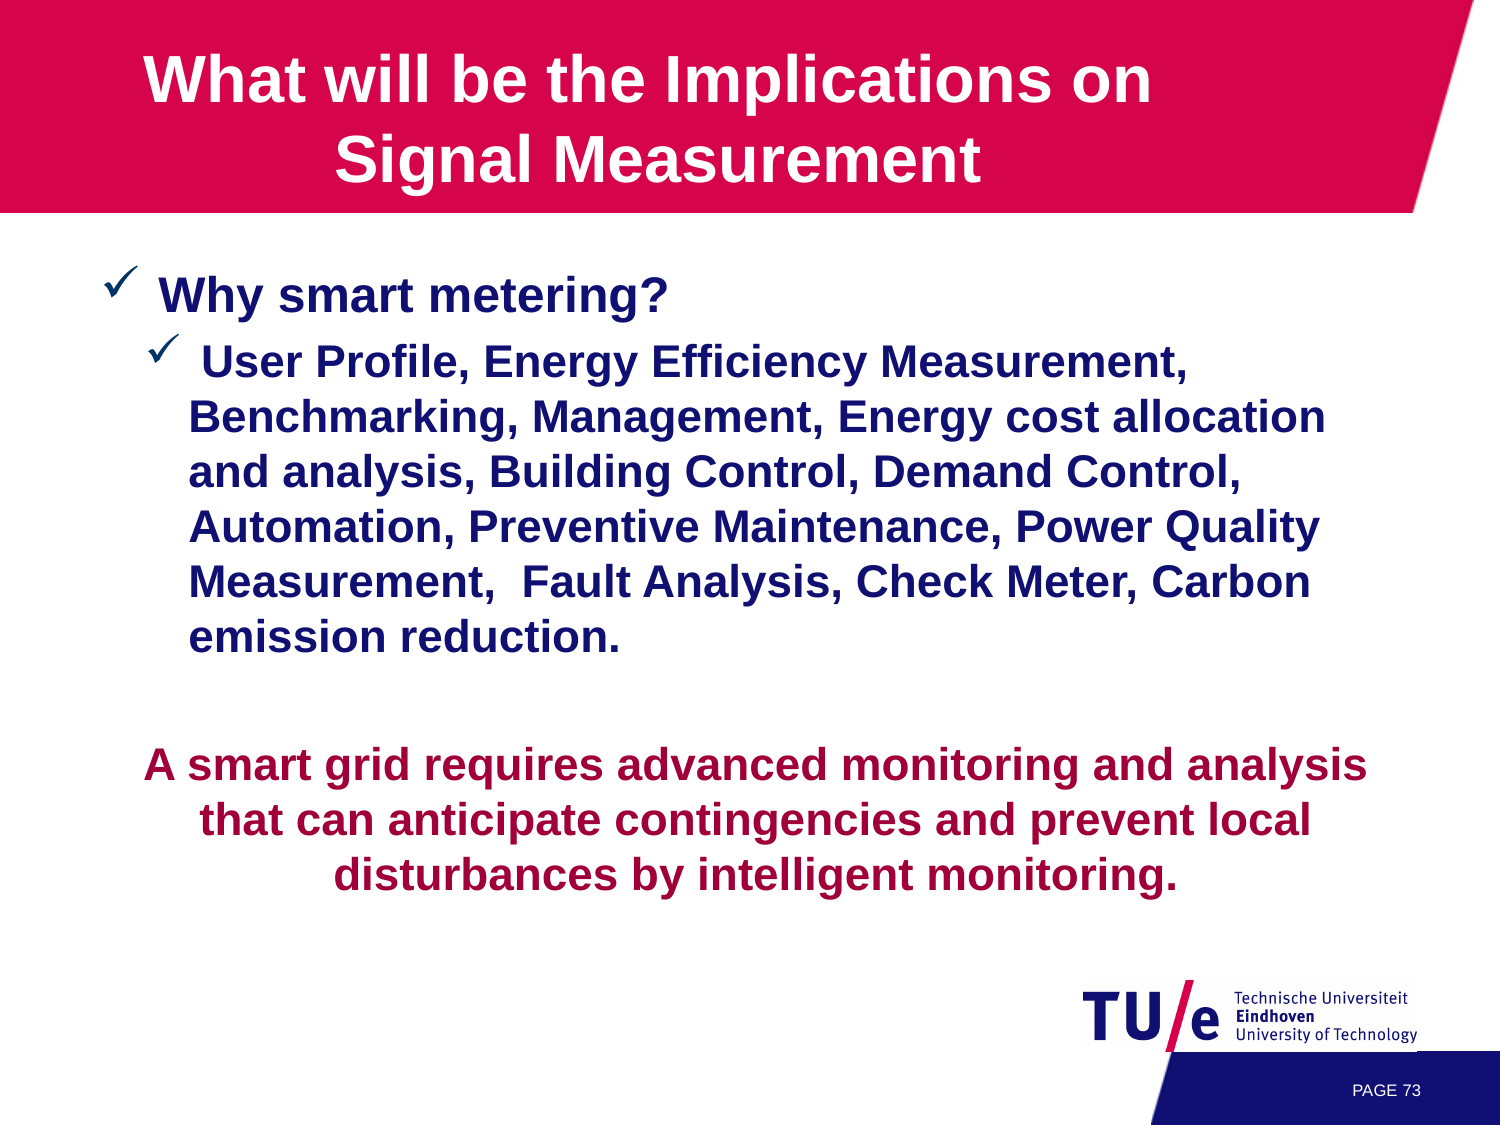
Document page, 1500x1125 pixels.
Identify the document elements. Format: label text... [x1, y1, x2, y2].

picture [0, 0, 1474, 213]
picture [1083, 980, 1500, 1125]
title What will be the Implications on Signal Measurement [0, 35, 1317, 187]
list Why smart metering? User Profile, Energy Efficiency Measurement, Benchmarking, Management, Energy cost allocation and analysis, Building Control, Demand Control, Automation, Preventive Maintenance, Power Quality Measurement, Fault Analysis, Check Meter, Carbon emission reduction. A smart grid requires advanced monitoring and analysis that can anticipate contingencies and prevent local disturbances by intelligent monitoring. [100, 262, 1412, 1007]
slide_number PAGE 72 [1352, 1073, 1453, 1106]
